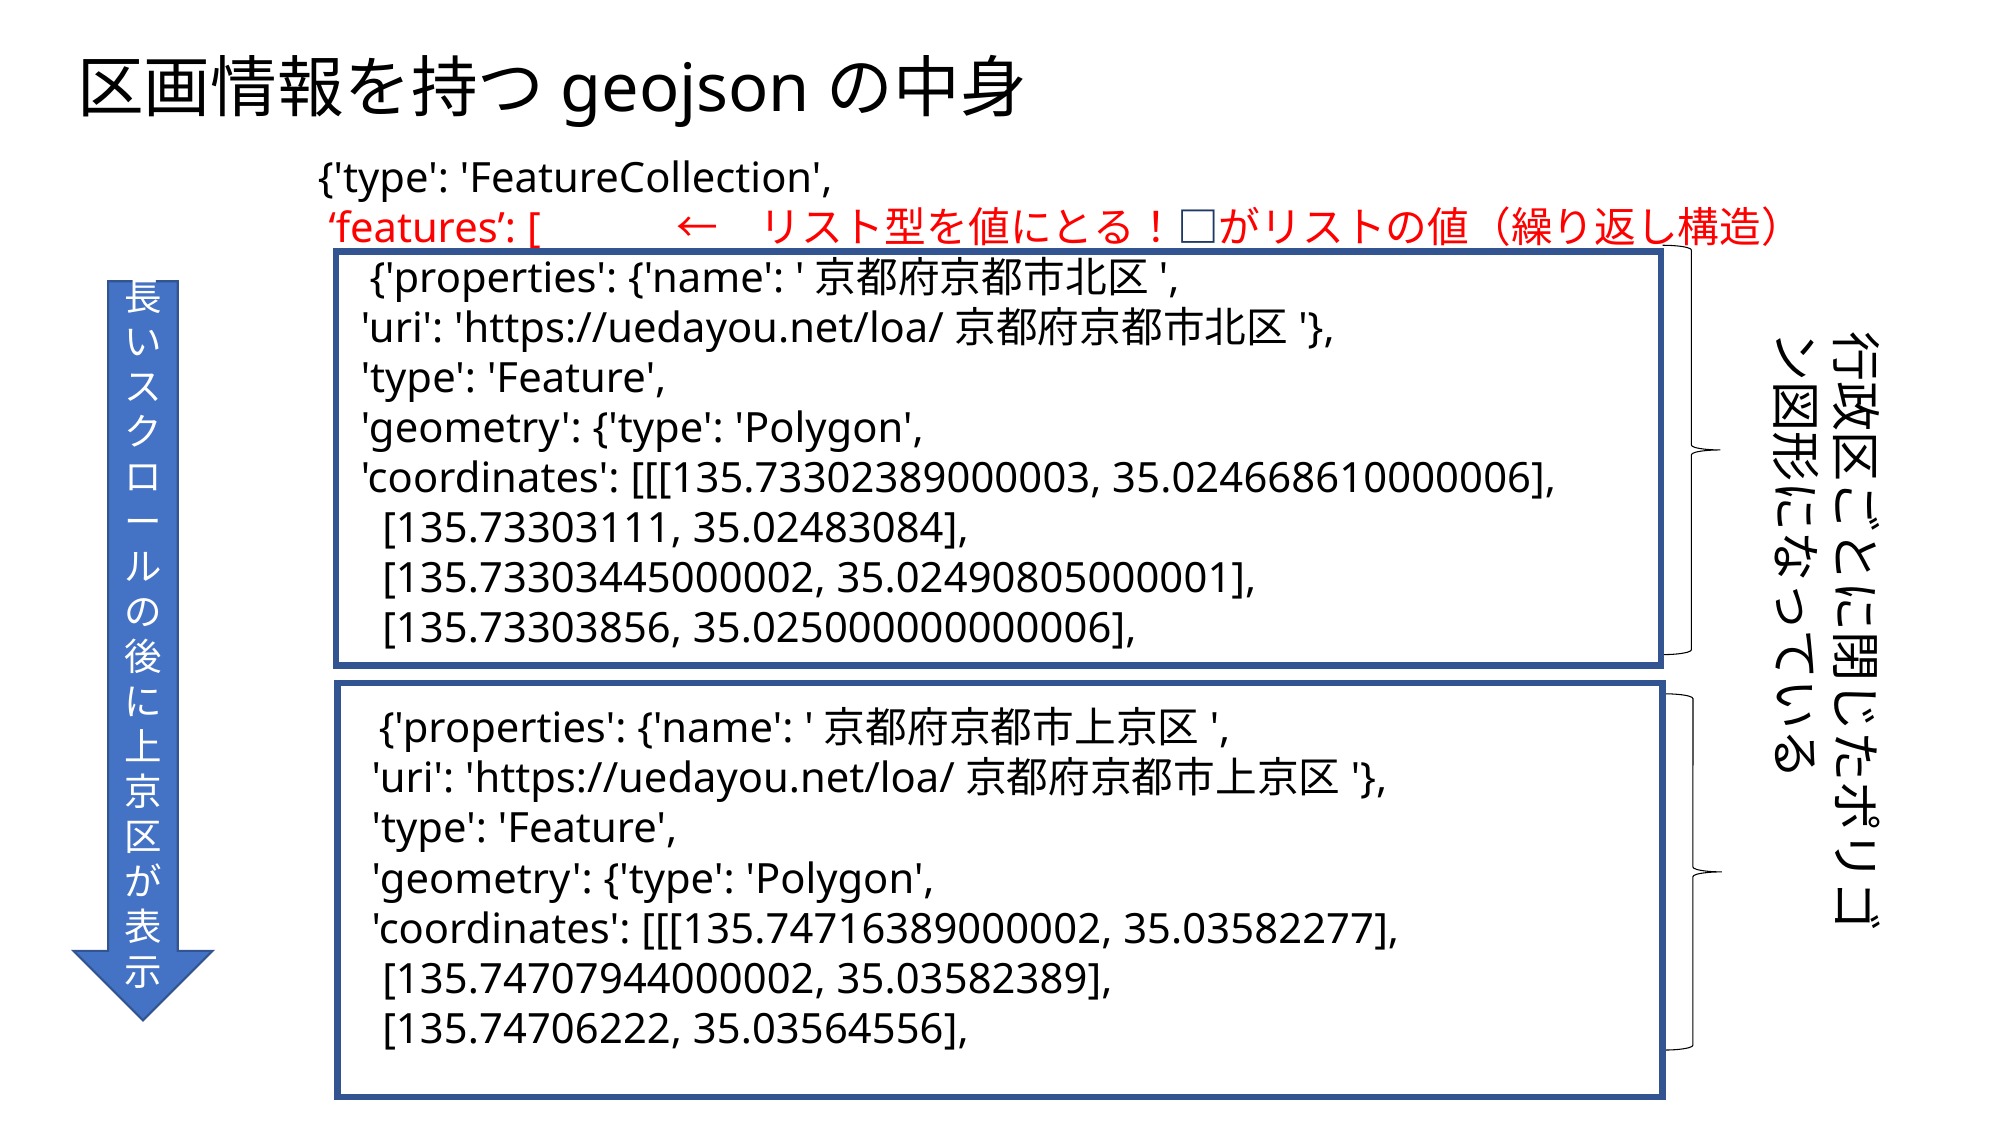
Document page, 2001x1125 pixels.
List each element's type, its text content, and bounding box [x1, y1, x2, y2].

text_box [335, 251, 1662, 667]
text_box 区画情報を持つgeojsonの中身 [62, 37, 1042, 133]
text_box [1664, 693, 1722, 1051]
text_box [336, 682, 1663, 1098]
text_box {'type': 'FeatureCollection', ‘features’: [ ← リスト型を値にとる！□がリストの値（繰り返し構造） {'properties': {'name': '京都府京都市北区', 'uri': 'https://uedayou.net/loa/京都府京都市北区'}, 'type': 'Feature', 'geometry': {'type': 'Polygon', 'coordinates': [[[135.73302389000003, 35.024668610000006], [135.73303111, 35.02483084], [135.73303445000002, 35.02490805000001], [135.73303856, 35.025000000000006], {'properties': {'name': '京都府京都市上京区', 'uri': 'https://uedayou.net/loa/京都府京都市上京区'}, 'type': 'Feature', 'geometry': {'type': 'Polygon', 'coordinates': [[[135.74716389000002, 35.03582277], [135.74707944000002, 35.03582389], [135.74706222, 35.03564556], [303, 143, 1819, 1059]
text_box [1662, 244, 1721, 656]
text_box 行政区ごとに閉じたポリゴン図形になっている [1743, 317, 1896, 989]
text_box 長いスクロールの後に上京区が表示 [70, 280, 216, 1022]
